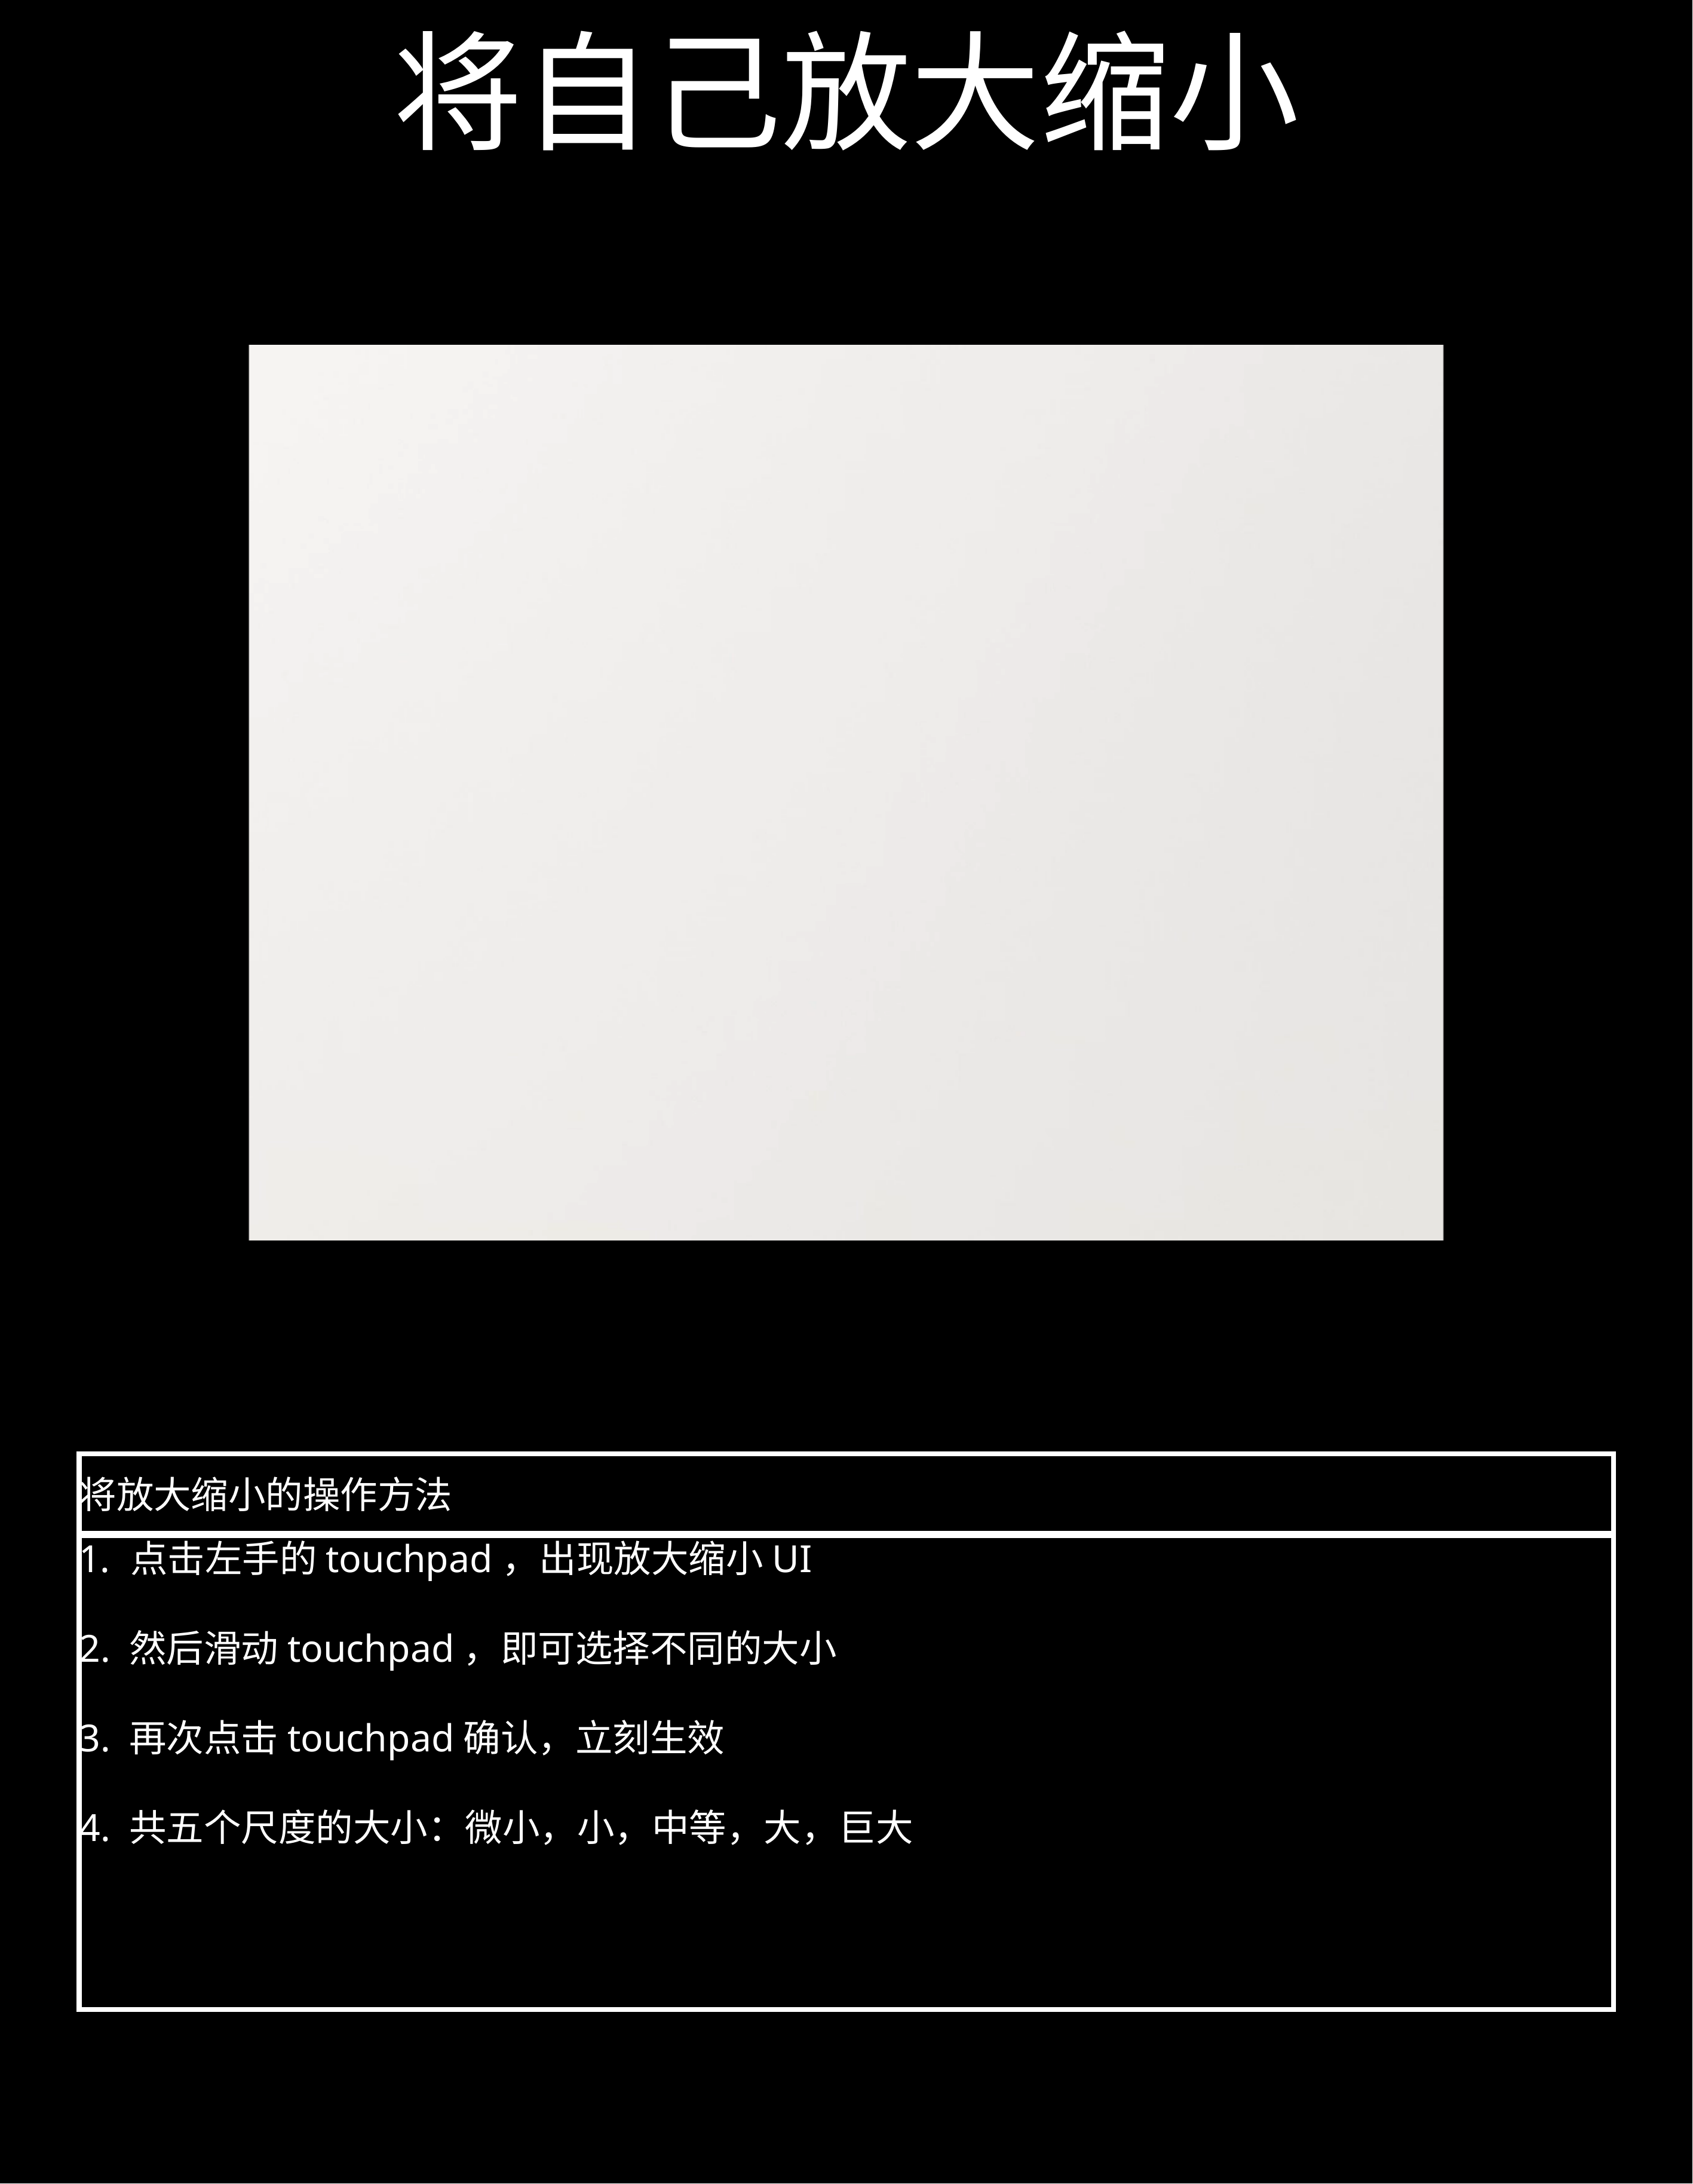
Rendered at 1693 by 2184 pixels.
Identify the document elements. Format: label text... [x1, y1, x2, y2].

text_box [50, 344, 1643, 1241]
text_box 点击左手的touchpad，出现放大缩小UI 2. 然后滑动touchpad，即可选择不同的大小 3. 再次点击touchpad确认，立刻生效 4. 共五个尺度的大小：微小，小，中等，大，巨大 [79, 1535, 1614, 2010]
title 将自己放大缩小 [127, 0, 1566, 186]
text_box 将放大缩小的操作方法 [79, 1454, 1614, 1533]
